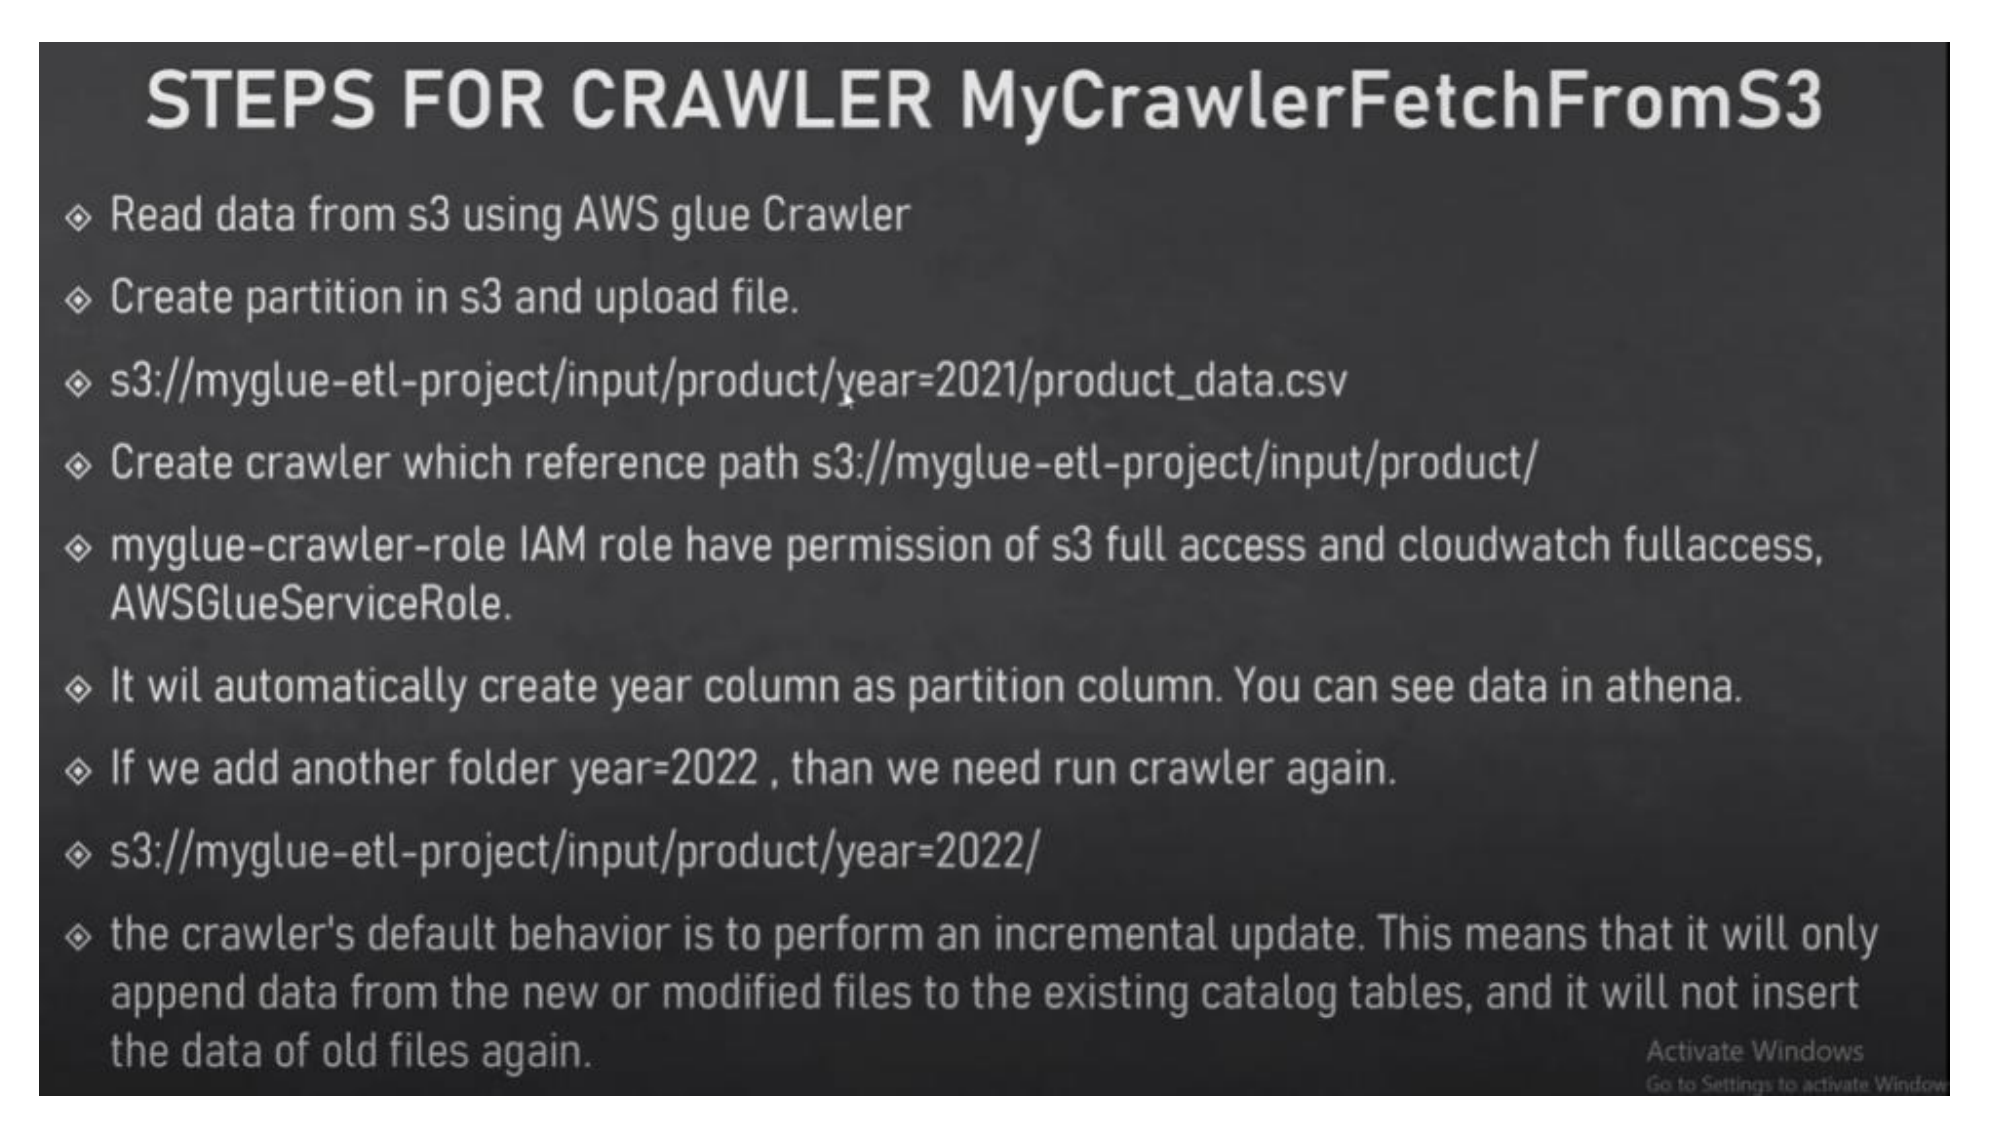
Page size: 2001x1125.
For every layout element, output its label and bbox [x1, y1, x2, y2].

picture [39, 42, 1950, 1096]
